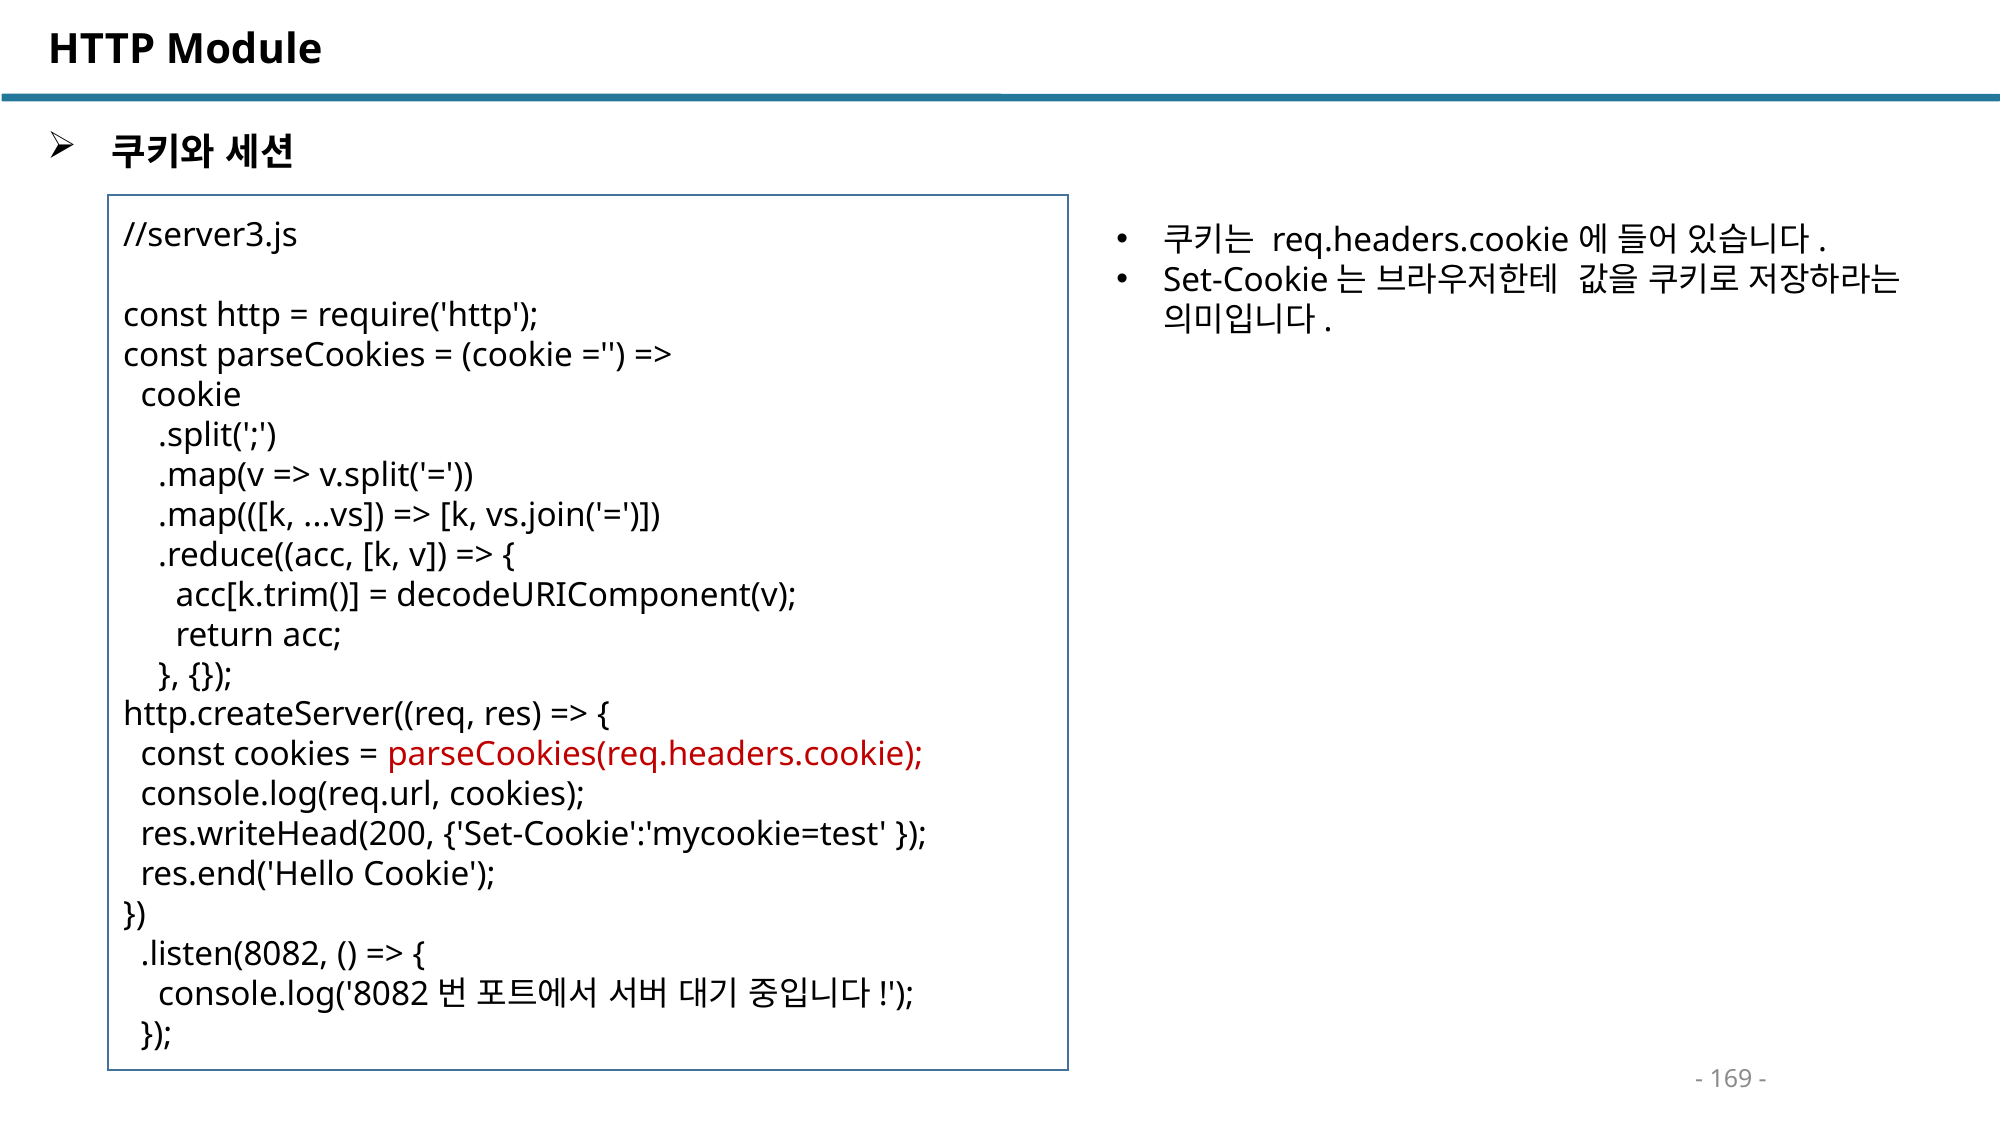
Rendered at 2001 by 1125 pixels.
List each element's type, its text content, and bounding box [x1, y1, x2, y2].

text_box //server3.js const http = require('http'); const parseCookies = (cookie ='') => cookie .split(';') .map(v => v.split('=')) .map(([k, ...vs]) => [k, vs.join('=')]) .reduce((acc, [k, v]) => { acc[k.trim()] = decodeURIComponent(v); return acc; }, {}); http.createServer((req, res) => { const cookies = parseCookies(req.headers.cookie); console.log(req.url, cookies); res.writeHead(200, {'Set-Cookie':'mycookie=test' }); res.end('Hello Cookie'); }) .listen(8082, () => { console.log('8082번 포트에서 서버 대기 중입니다!'); }); [107, 194, 1069, 1071]
slide_number - 169 - [1500, 1061, 1968, 1097]
text_box 쿠키는 req.headers.cookie에 들어 있습니다. Set-Cookie는 브라우저한테 값을 쿠키로 저장하라는 의미입니다. [1101, 210, 1946, 346]
text_box HTTP Module [32, 19, 1219, 91]
text_box 쿠키와 세션 [32, 120, 1892, 180]
